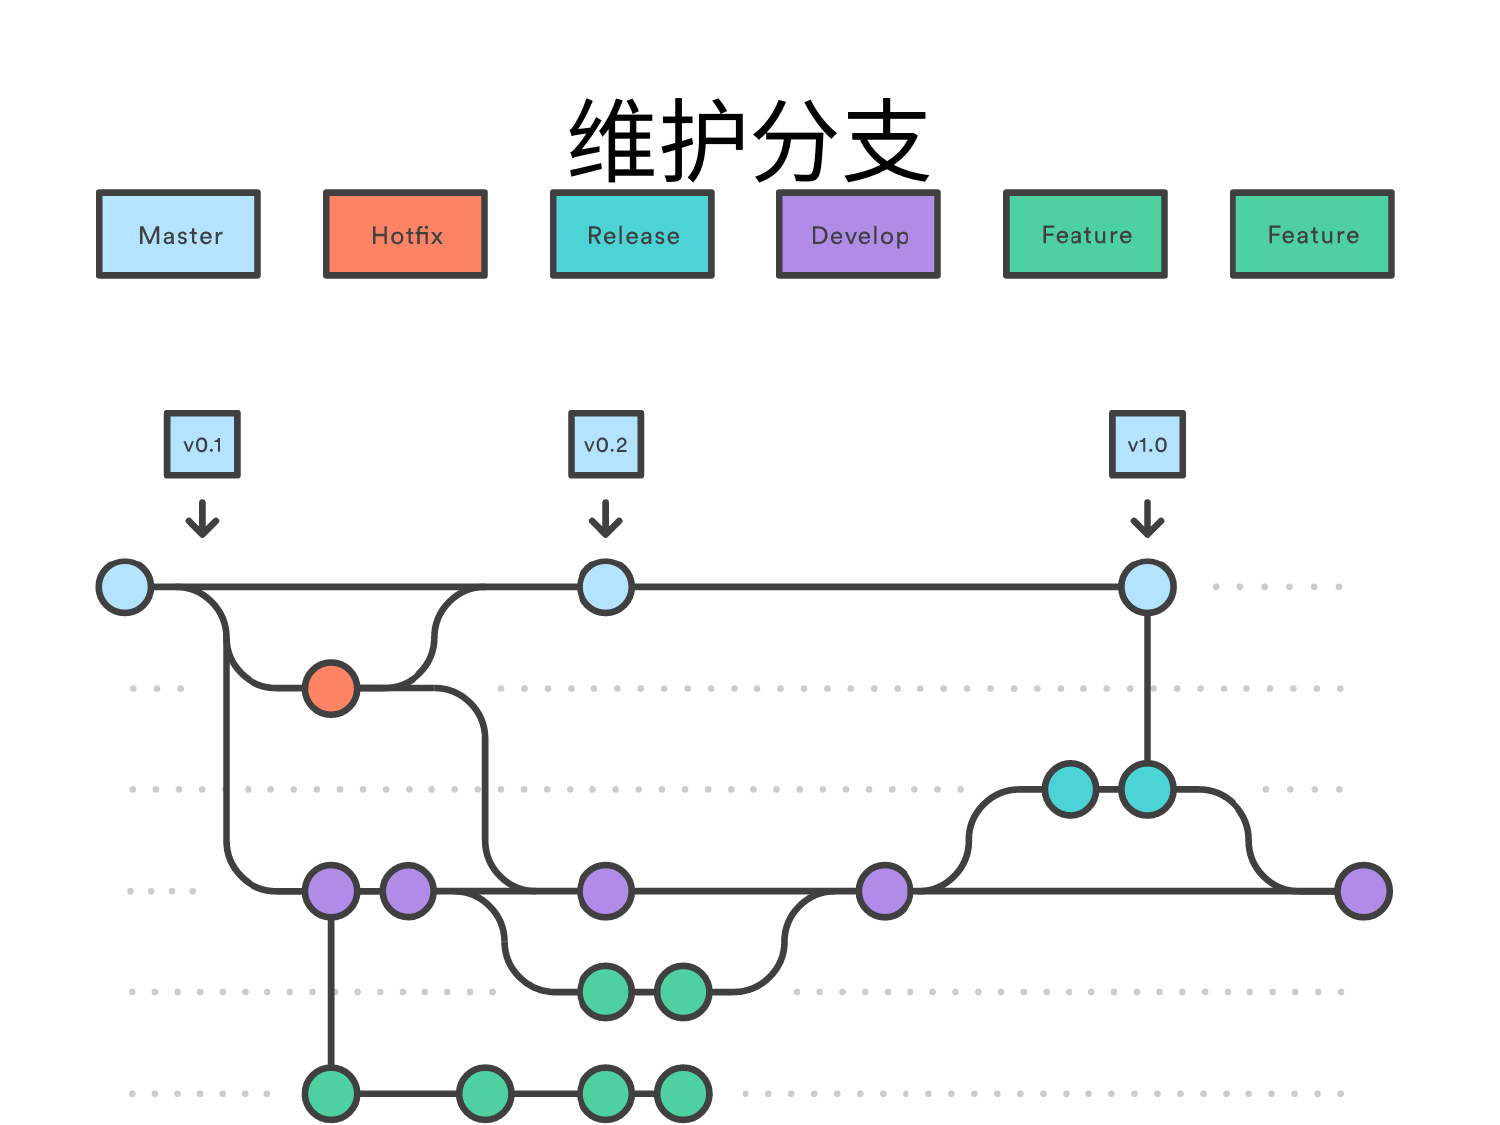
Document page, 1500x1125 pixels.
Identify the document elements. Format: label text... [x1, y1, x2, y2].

picture [88, 184, 1400, 1125]
title 维护分支 [75, 45, 1425, 233]
